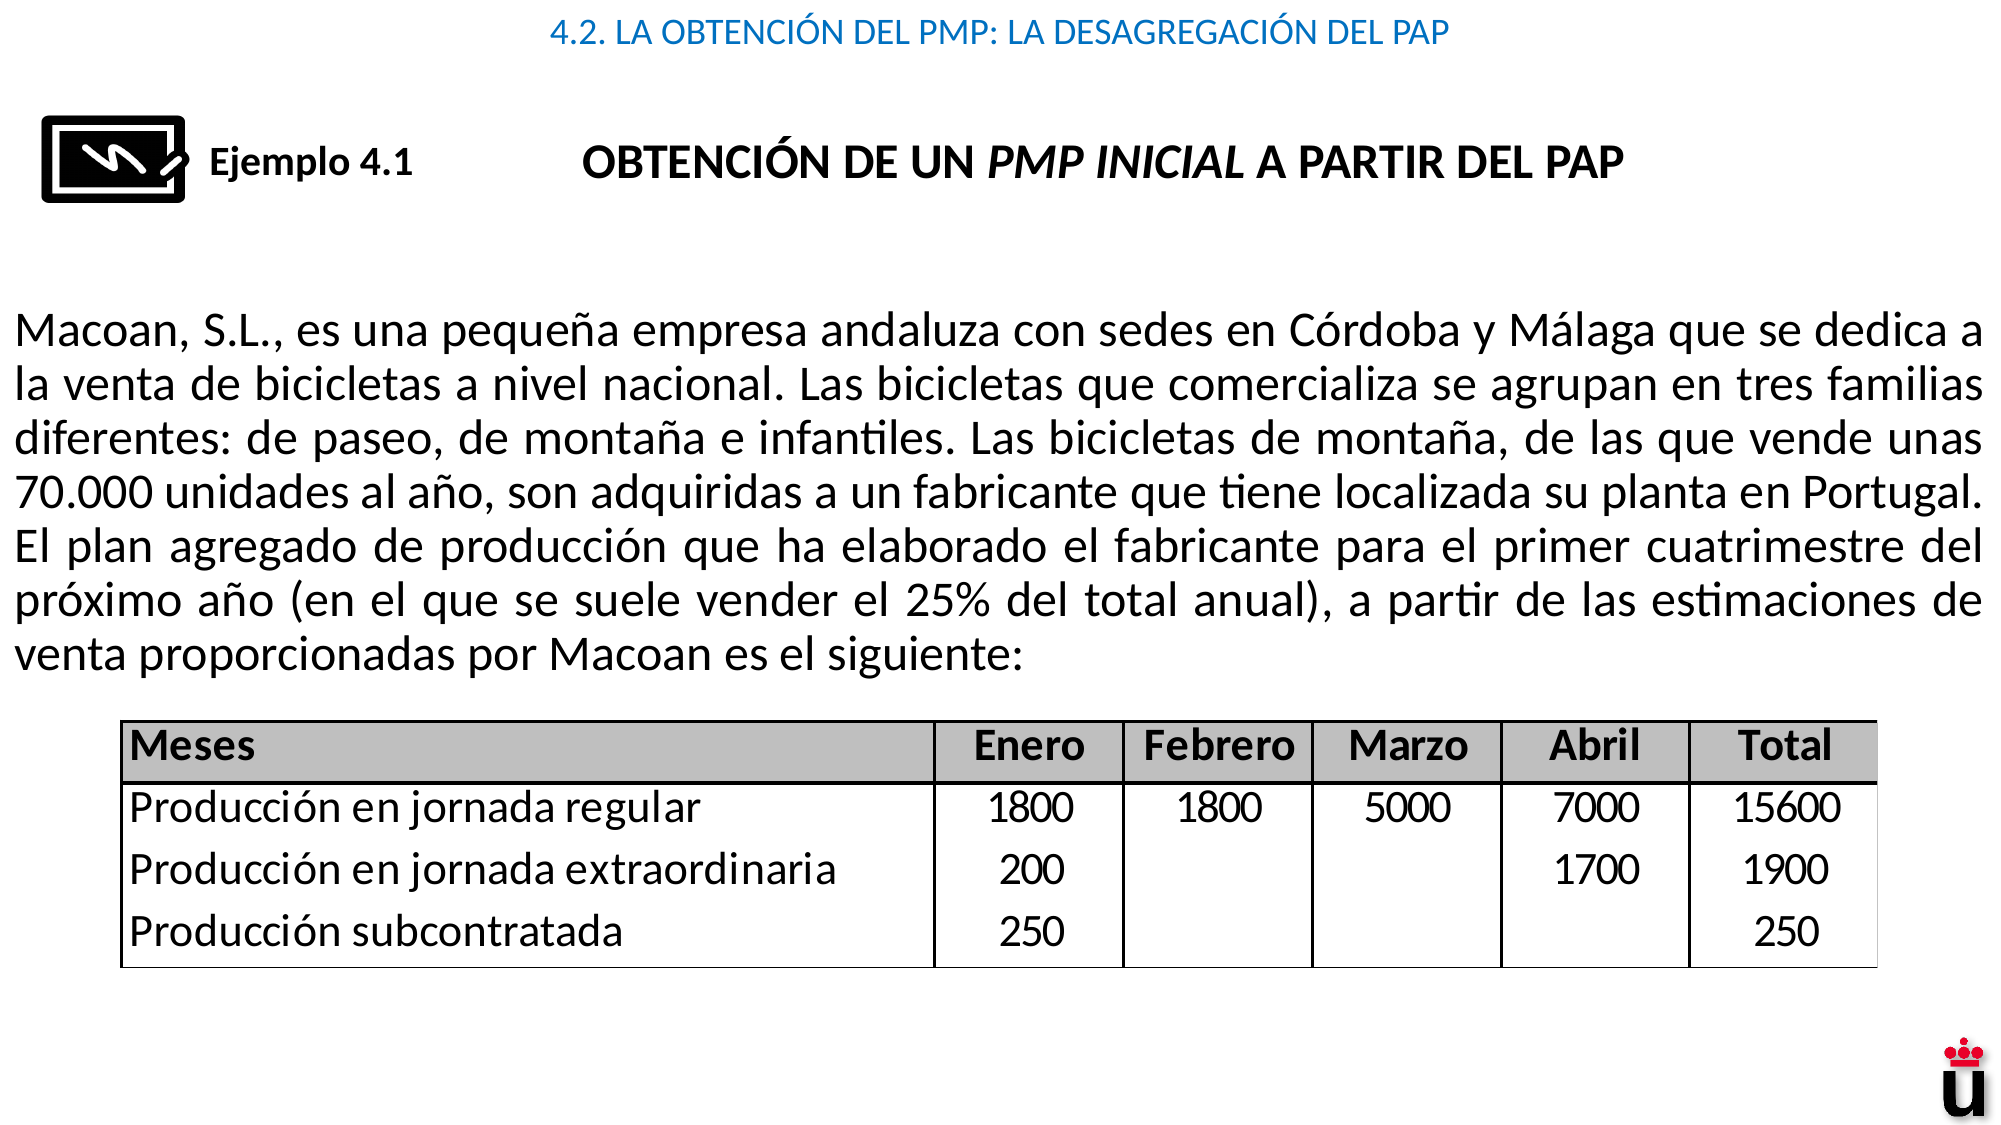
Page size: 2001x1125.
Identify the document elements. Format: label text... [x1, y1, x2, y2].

picture [1918, 1031, 2000, 1125]
text_box Macoan, S.L., es una pequeña empresa andaluza con sedes en Córdoba y Málaga que se dedica a la venta de bicicletas a nivel nacional. Las bicicletas que comercializa se agrupan en tres familias diferentes: de paseo, de montaña e infantiles. Las bicicletas de montaña, de las que vende unas 70.000 unidades al año, son adquiridas a un fabricante que tiene localizada su planta en Portugal. El plan agregado de producción que ha elaborado el fabricante para el primer cuatrimestre del próximo año (en el que se suele vender el 25% del total anual), a partir de las estimaciones de venta proporcionadas por Macoan es el siguiente: [0, 295, 2000, 689]
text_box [119, 719, 1881, 971]
text_box OBTENCIÓN DE UN PMP INICIAL A PARTIR DEL PAP [567, 121, 1643, 196]
text_box 4.2. LA OBTENCIÓN DEL PMP: LA DESAGREGACIÓN DEL PAP [0, 0, 2000, 60]
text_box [27, 84, 438, 235]
